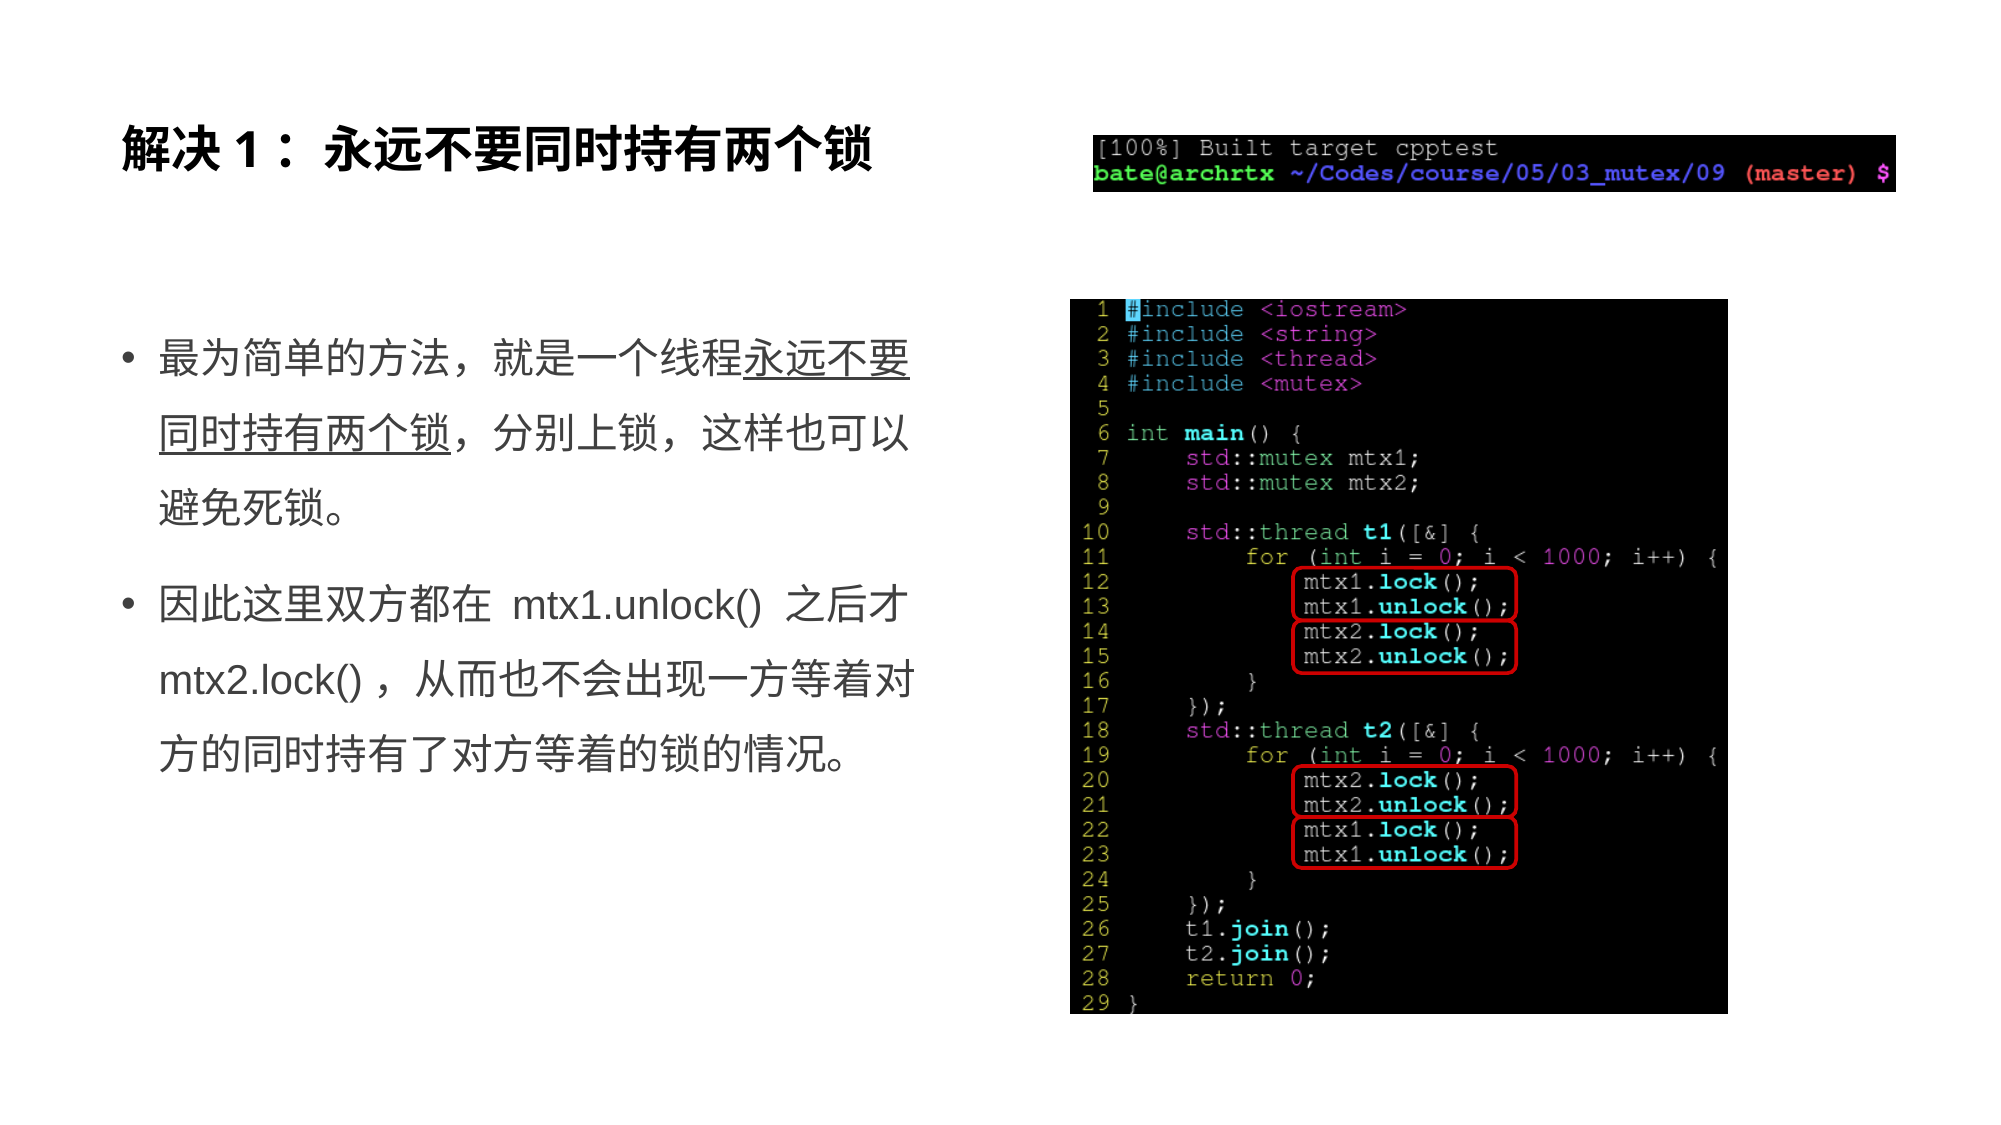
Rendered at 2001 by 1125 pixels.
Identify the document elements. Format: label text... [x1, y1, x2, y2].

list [1070, 299, 1728, 1014]
picture [1093, 135, 1896, 193]
title 解决1：永远不要同时持有两个锁 [106, 42, 1832, 260]
list 最为简单的方法，就是一个线程永远不要同时持有两个锁，分别上锁，这样也可以避免死锁。 因此这里双方都在 mtx1.unlock() 之后才 mtx2.lock()，从而也不会出现一方等着对方的同时持有了对方等着的锁的情况。 [106, 299, 957, 1014]
